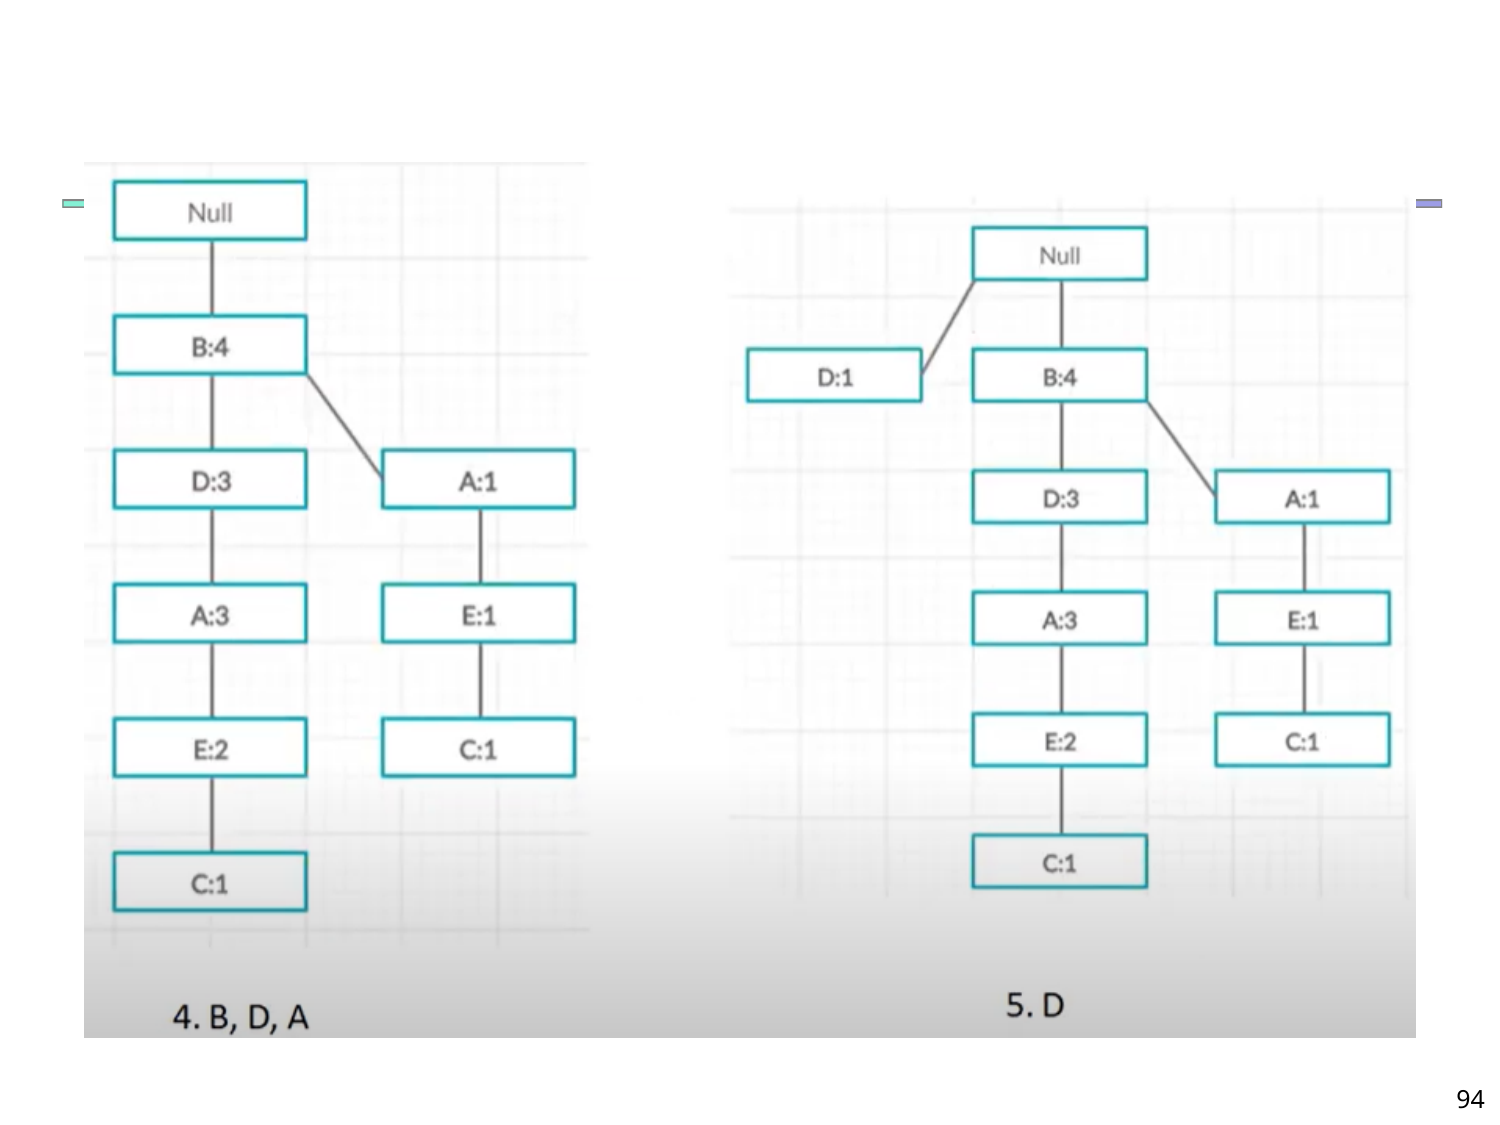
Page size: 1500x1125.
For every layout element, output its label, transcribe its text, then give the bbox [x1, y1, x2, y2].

slide_number 94 [1187, 1062, 1500, 1125]
picture [84, 162, 1416, 1038]
